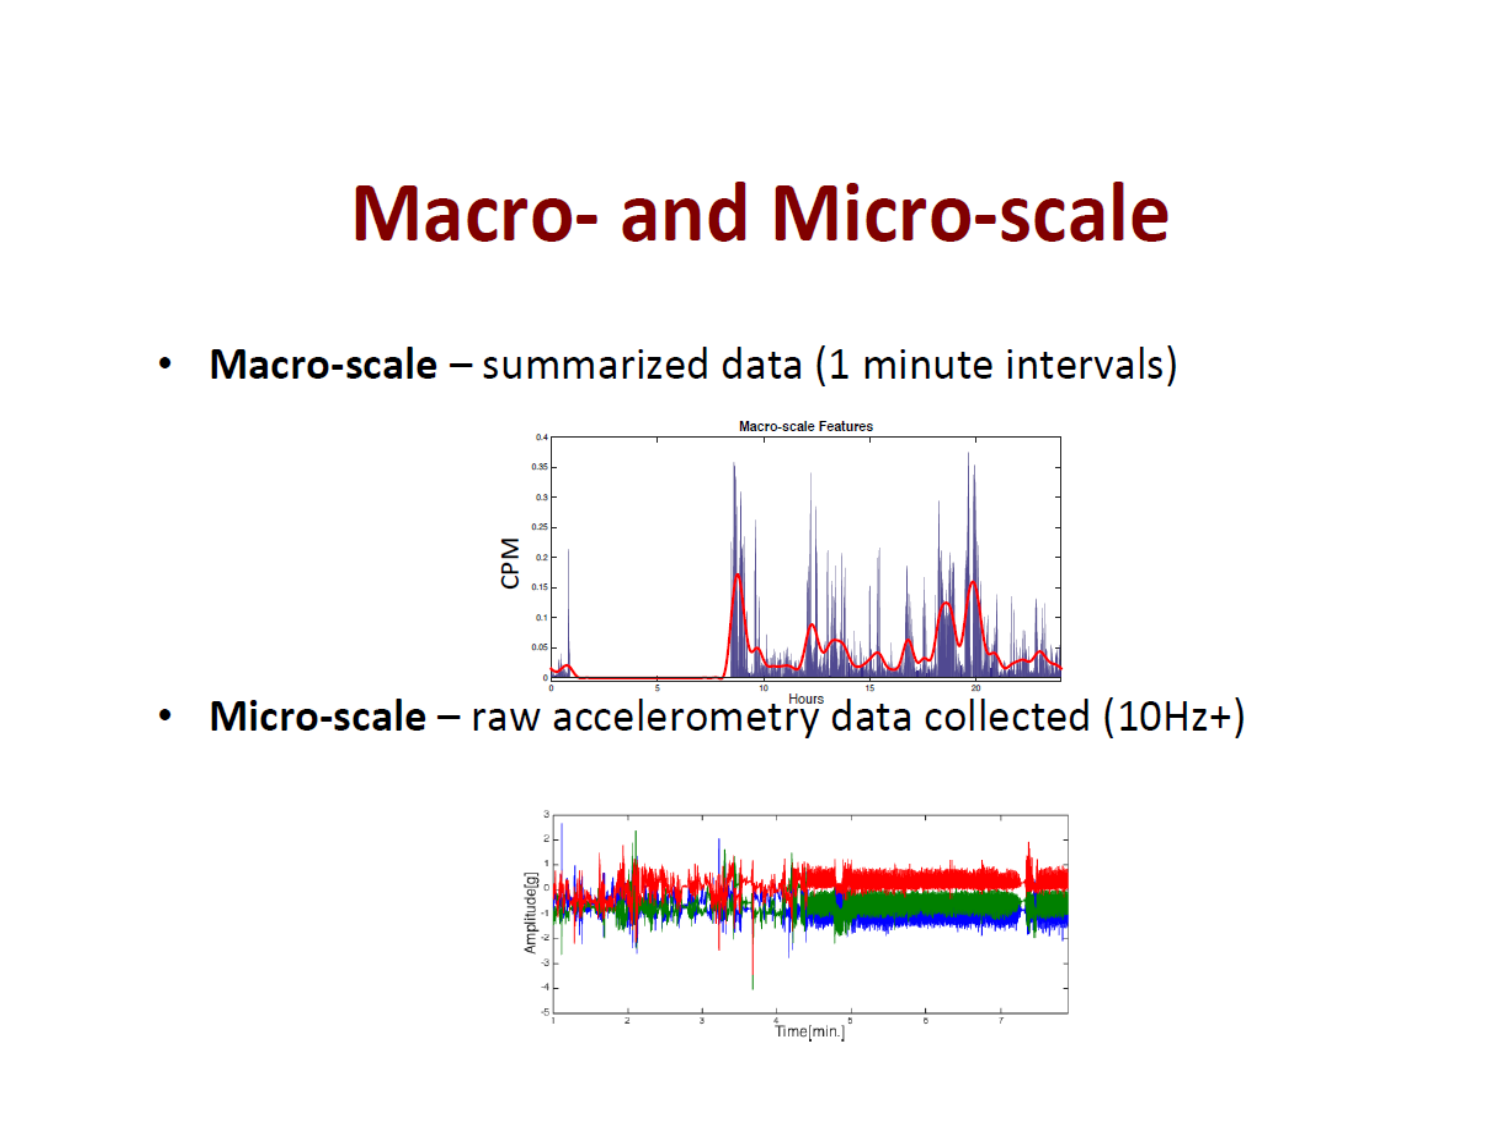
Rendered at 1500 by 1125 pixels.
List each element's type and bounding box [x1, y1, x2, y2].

picture [93, 96, 1394, 1073]
